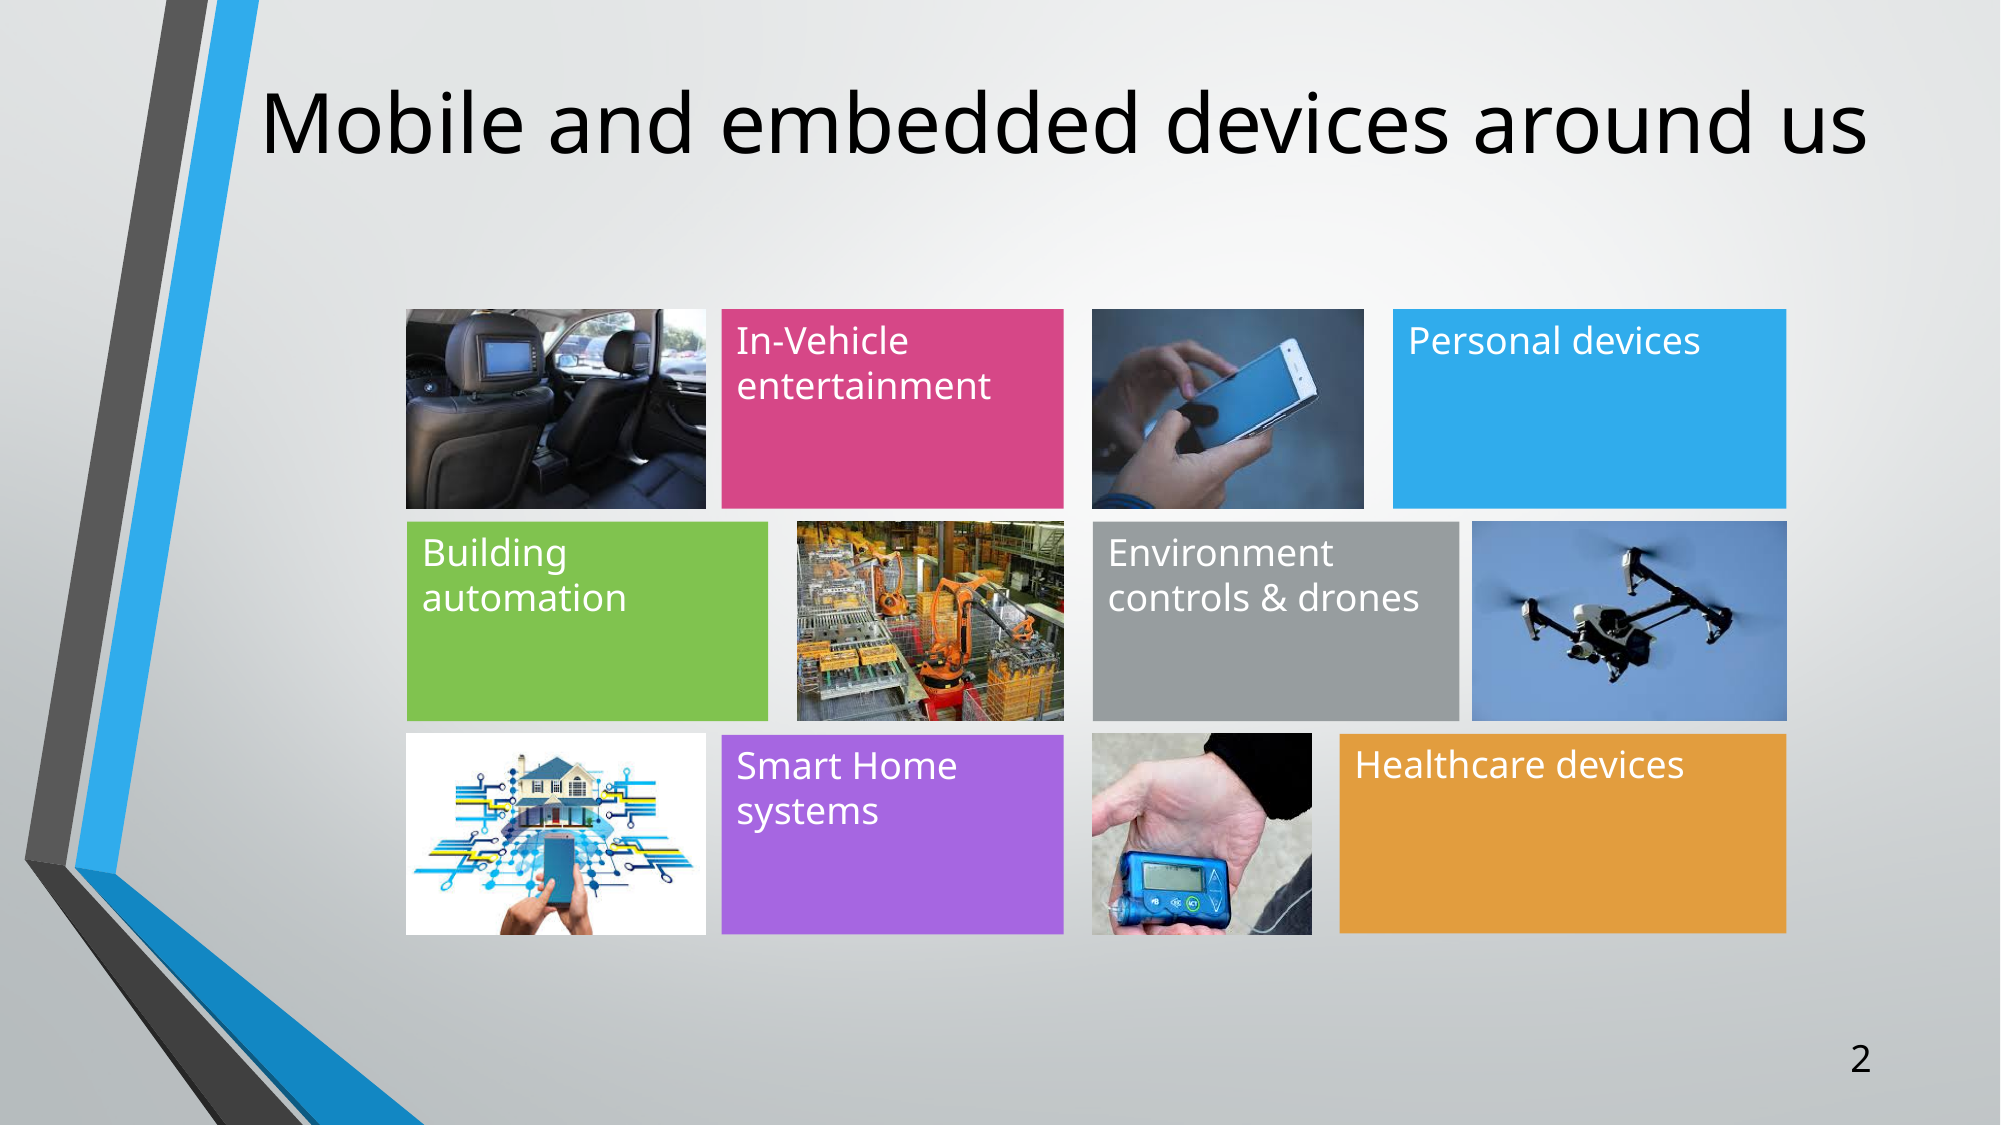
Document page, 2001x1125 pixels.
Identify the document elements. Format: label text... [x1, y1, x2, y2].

picture [1472, 521, 1787, 722]
text_box Healthcare devices [1338, 733, 1788, 935]
picture [406, 309, 706, 509]
text_box Personal devices [1392, 308, 1788, 510]
text_box Smart Home systems [720, 733, 1065, 936]
text_box In-Vehicle entertainment [720, 308, 1065, 510]
picture [1092, 733, 1312, 935]
picture [406, 733, 706, 935]
picture [1092, 308, 1365, 509]
text_box Environment controls & drones [1092, 520, 1461, 722]
title Mobile and embedded devices around us [243, 44, 1887, 196]
picture [797, 521, 1065, 722]
text_box Building automation [406, 520, 769, 722]
slide_number 2 [1796, 1030, 1887, 1091]
